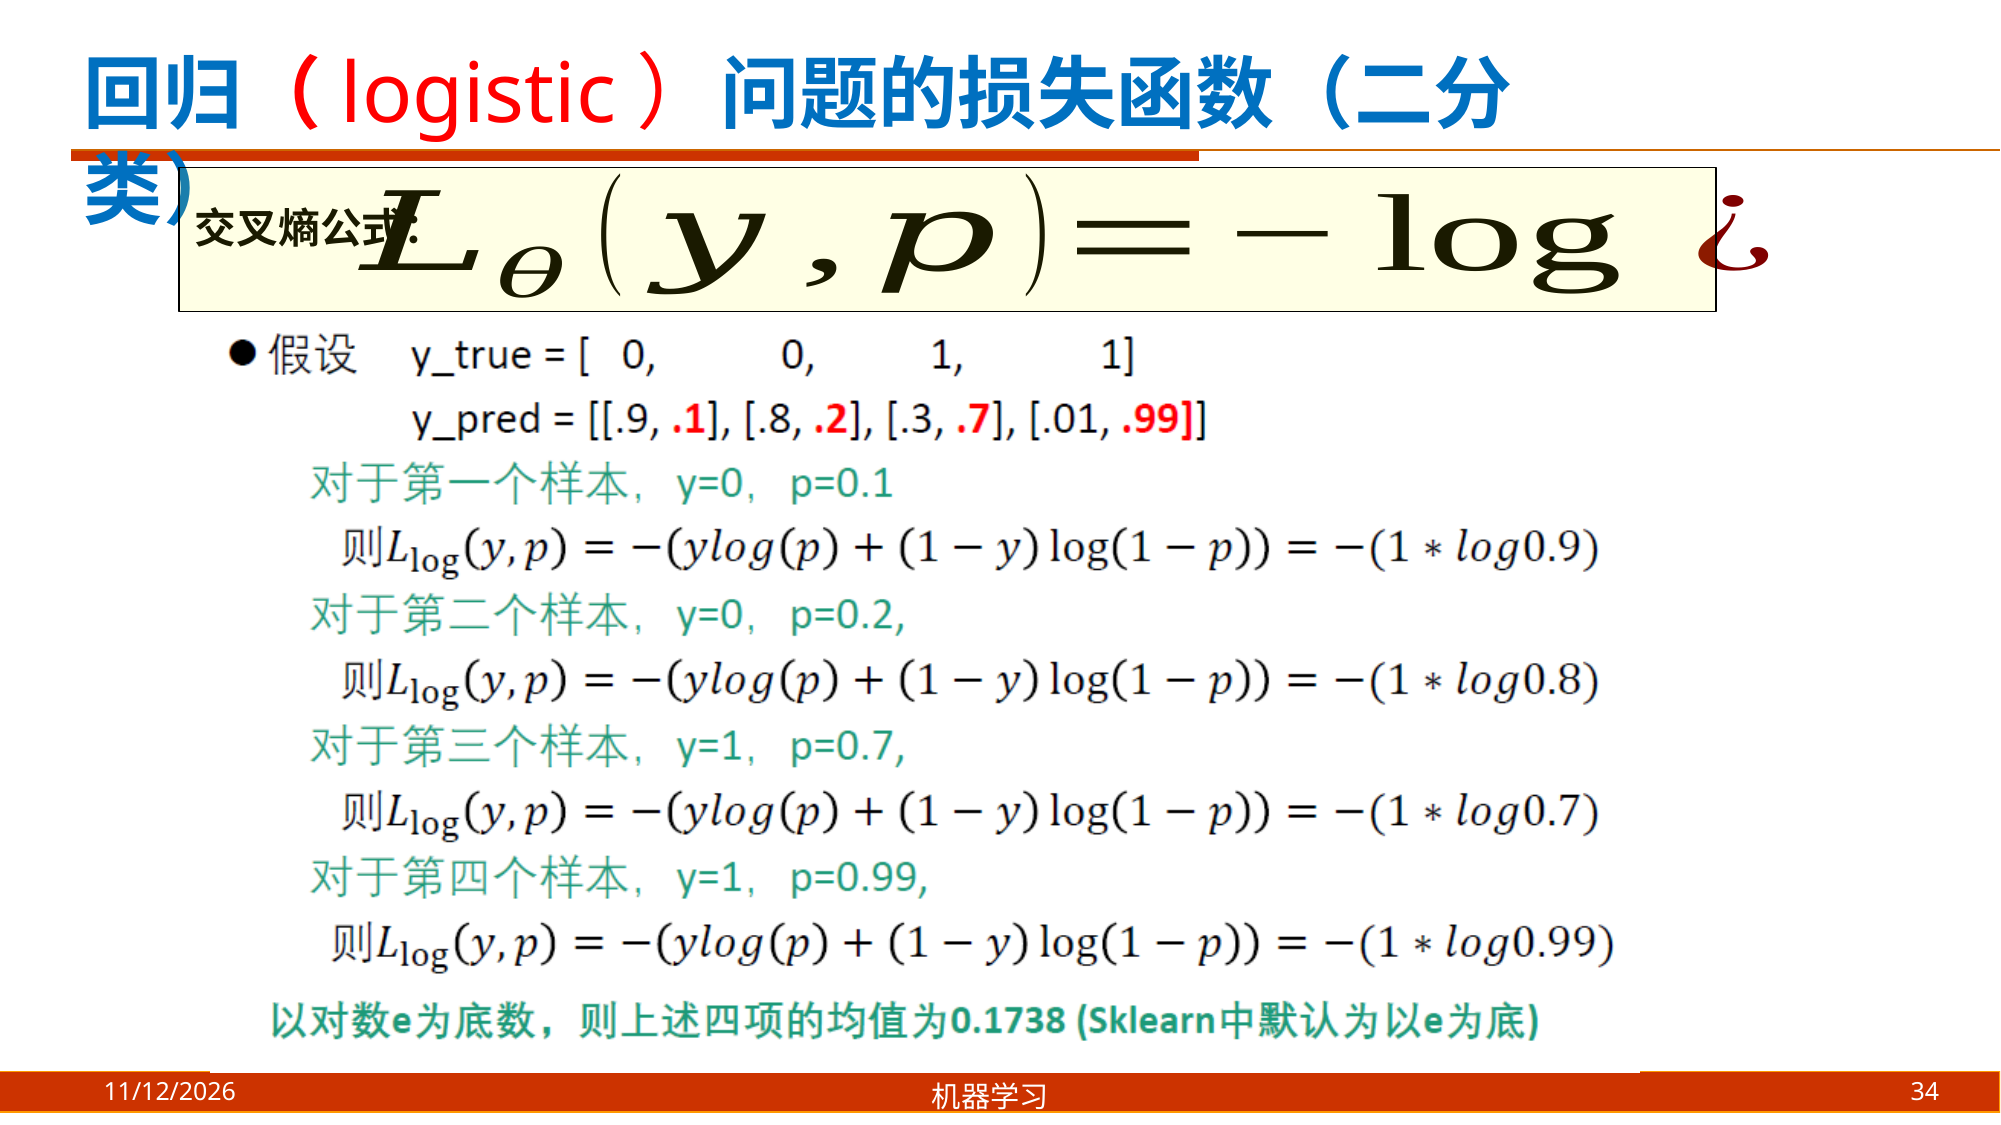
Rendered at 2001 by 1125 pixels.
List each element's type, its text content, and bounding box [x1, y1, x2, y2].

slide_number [103, 1074, 538, 1115]
picture [210, 323, 1640, 1073]
slide_number 34 [1505, 1074, 1940, 1113]
text_box 回归（logistic）问题的损失函数（二分类） [69, 32, 1657, 120]
text_box [178, 167, 1717, 312]
